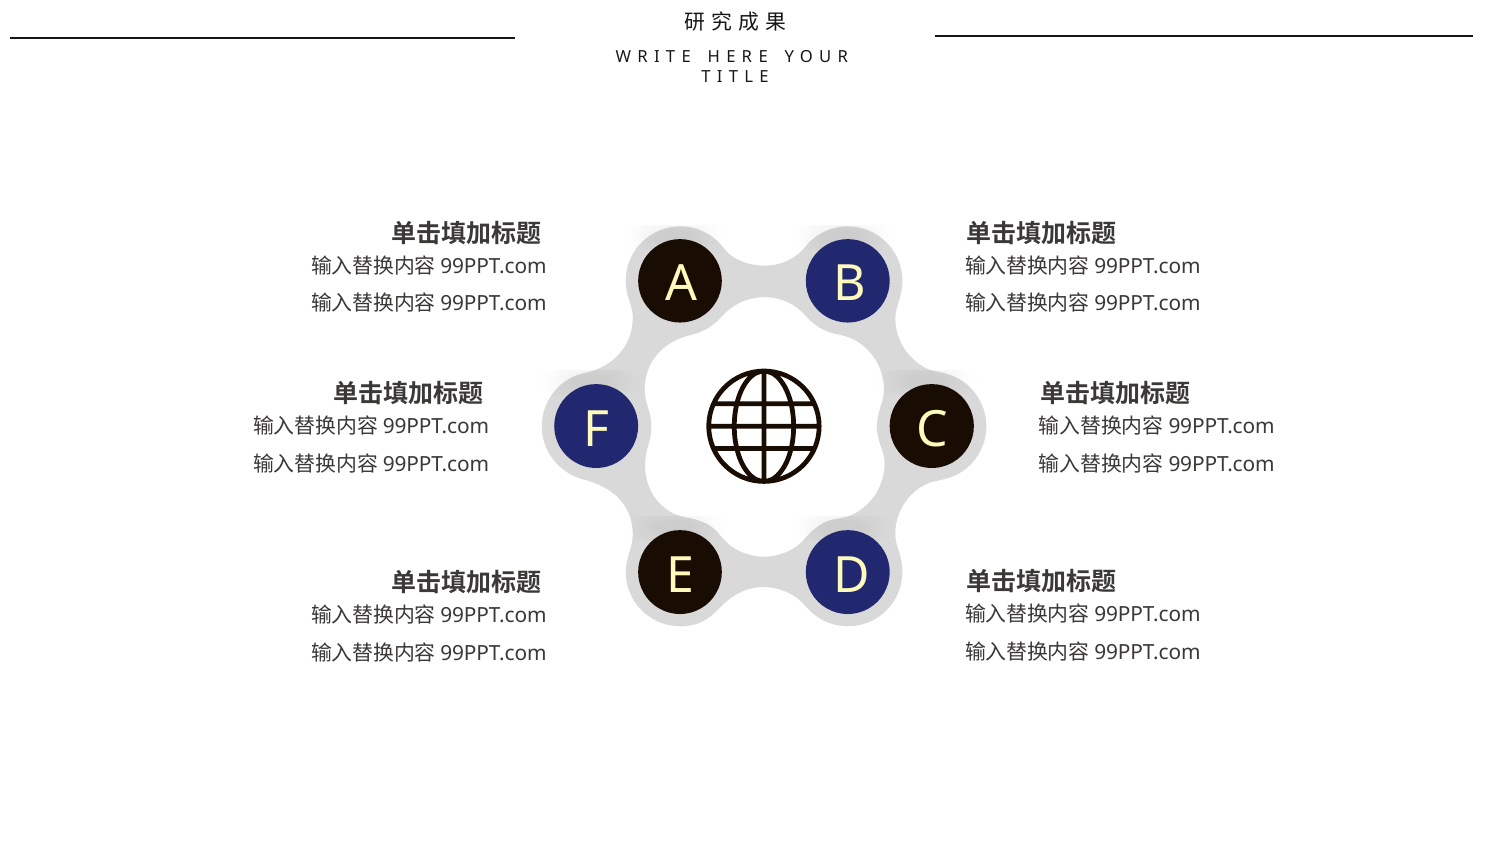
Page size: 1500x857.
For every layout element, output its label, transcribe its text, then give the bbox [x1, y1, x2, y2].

text_box WRITE HERE YOUR TITLE [587, 38, 884, 94]
text_box 单击填加标题 [363, 560, 541, 597]
text_box 研究成果 [669, 1, 801, 42]
text_box 单击填加标题 [1012, 371, 1219, 408]
text_box 输入替换内容99PPT.com 输入替换内容99PPT.com [995, 405, 1318, 483]
text_box 单击填加标题 [987, 559, 1145, 596]
text_box 输入替换内容99PPT.com 输入替换内容99PPT.com [267, 594, 590, 672]
text_box 单击填加标题 [363, 211, 570, 247]
text_box 输入替换内容99PPT.com 输入替换内容99PPT.com [210, 405, 533, 483]
text_box 单击填加标题 [938, 211, 1145, 247]
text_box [541, 226, 987, 627]
text_box 输入替换内容99PPT.com 输入替换内容99PPT.com [267, 245, 541, 323]
text_box 输入替换内容99PPT.com 输入替换内容99PPT.com [987, 245, 1244, 323]
text_box 单击填加标题 [306, 371, 512, 408]
text_box 输入替换内容99PPT.com 输入替换内容99PPT.com [921, 593, 1244, 671]
